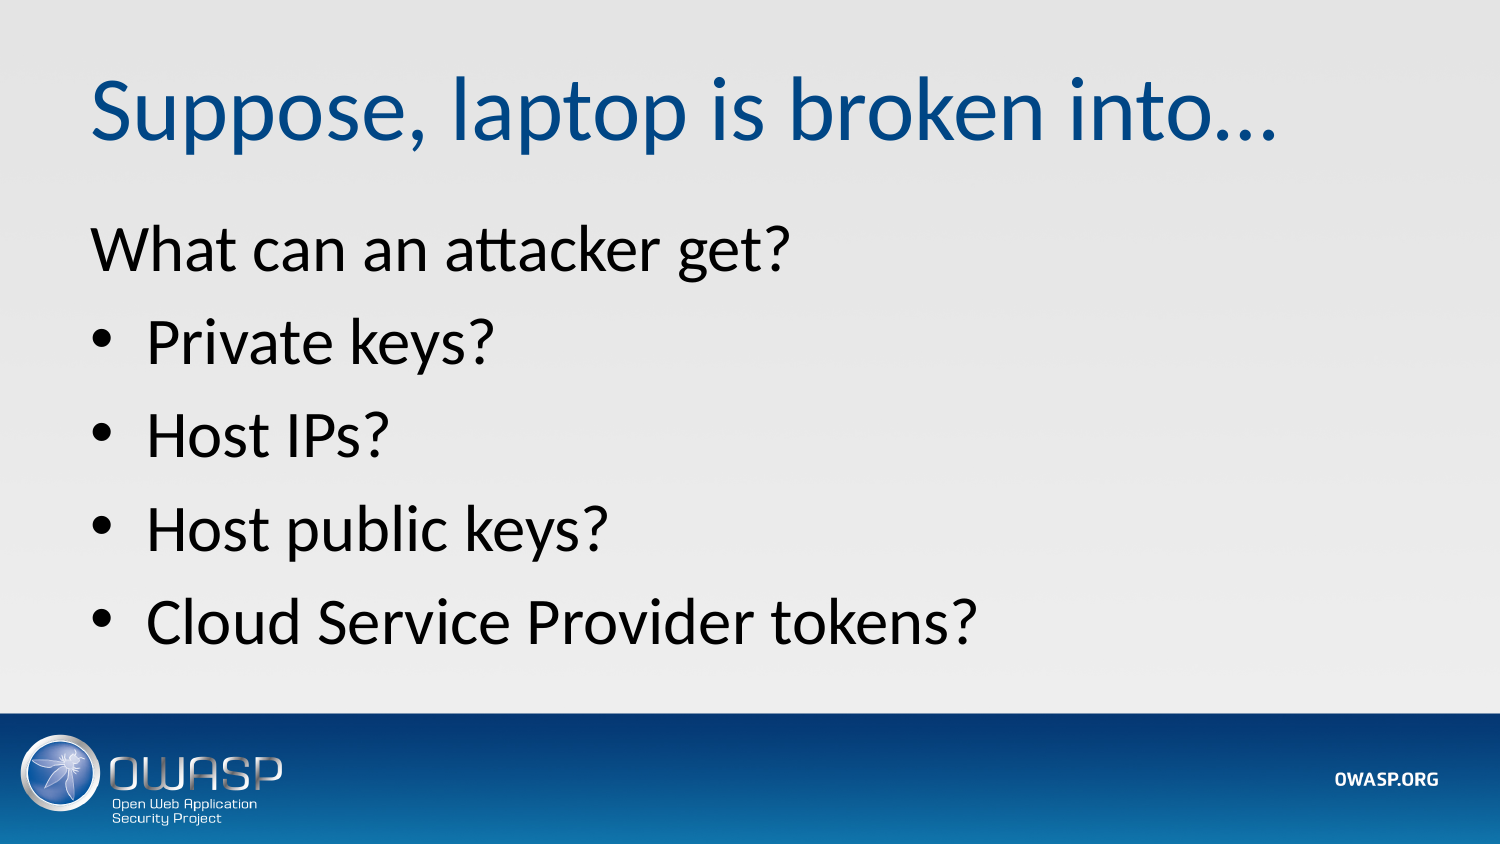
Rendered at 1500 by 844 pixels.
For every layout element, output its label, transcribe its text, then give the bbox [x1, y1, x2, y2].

title Suppose, laptop is broken into… [75, 33, 1425, 175]
picture [0, 0, 1500, 844]
list What can an attacker get? Private keys? Host IPs? Host public keys? Cloud Service Provider tokens? [75, 196, 1425, 705]
